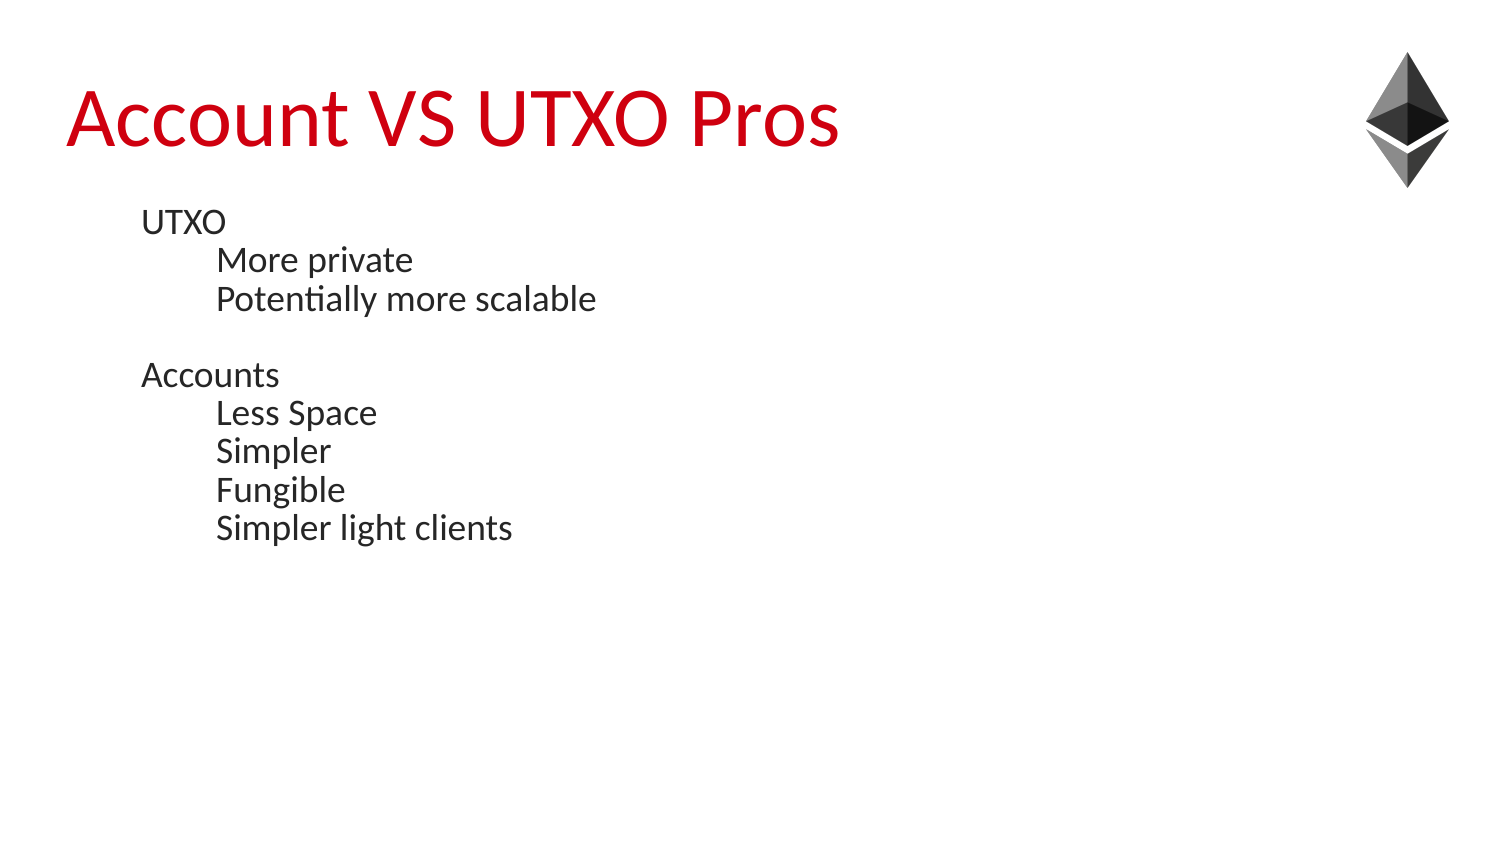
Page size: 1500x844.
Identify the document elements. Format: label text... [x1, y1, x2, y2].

title Account VS UTXO Pros [51, 72, 1360, 167]
picture [1365, 52, 1450, 188]
list UTXO More private Potentially more scalable Accounts Less Space Simpler Fungible Simpler light clients [51, 189, 1449, 750]
